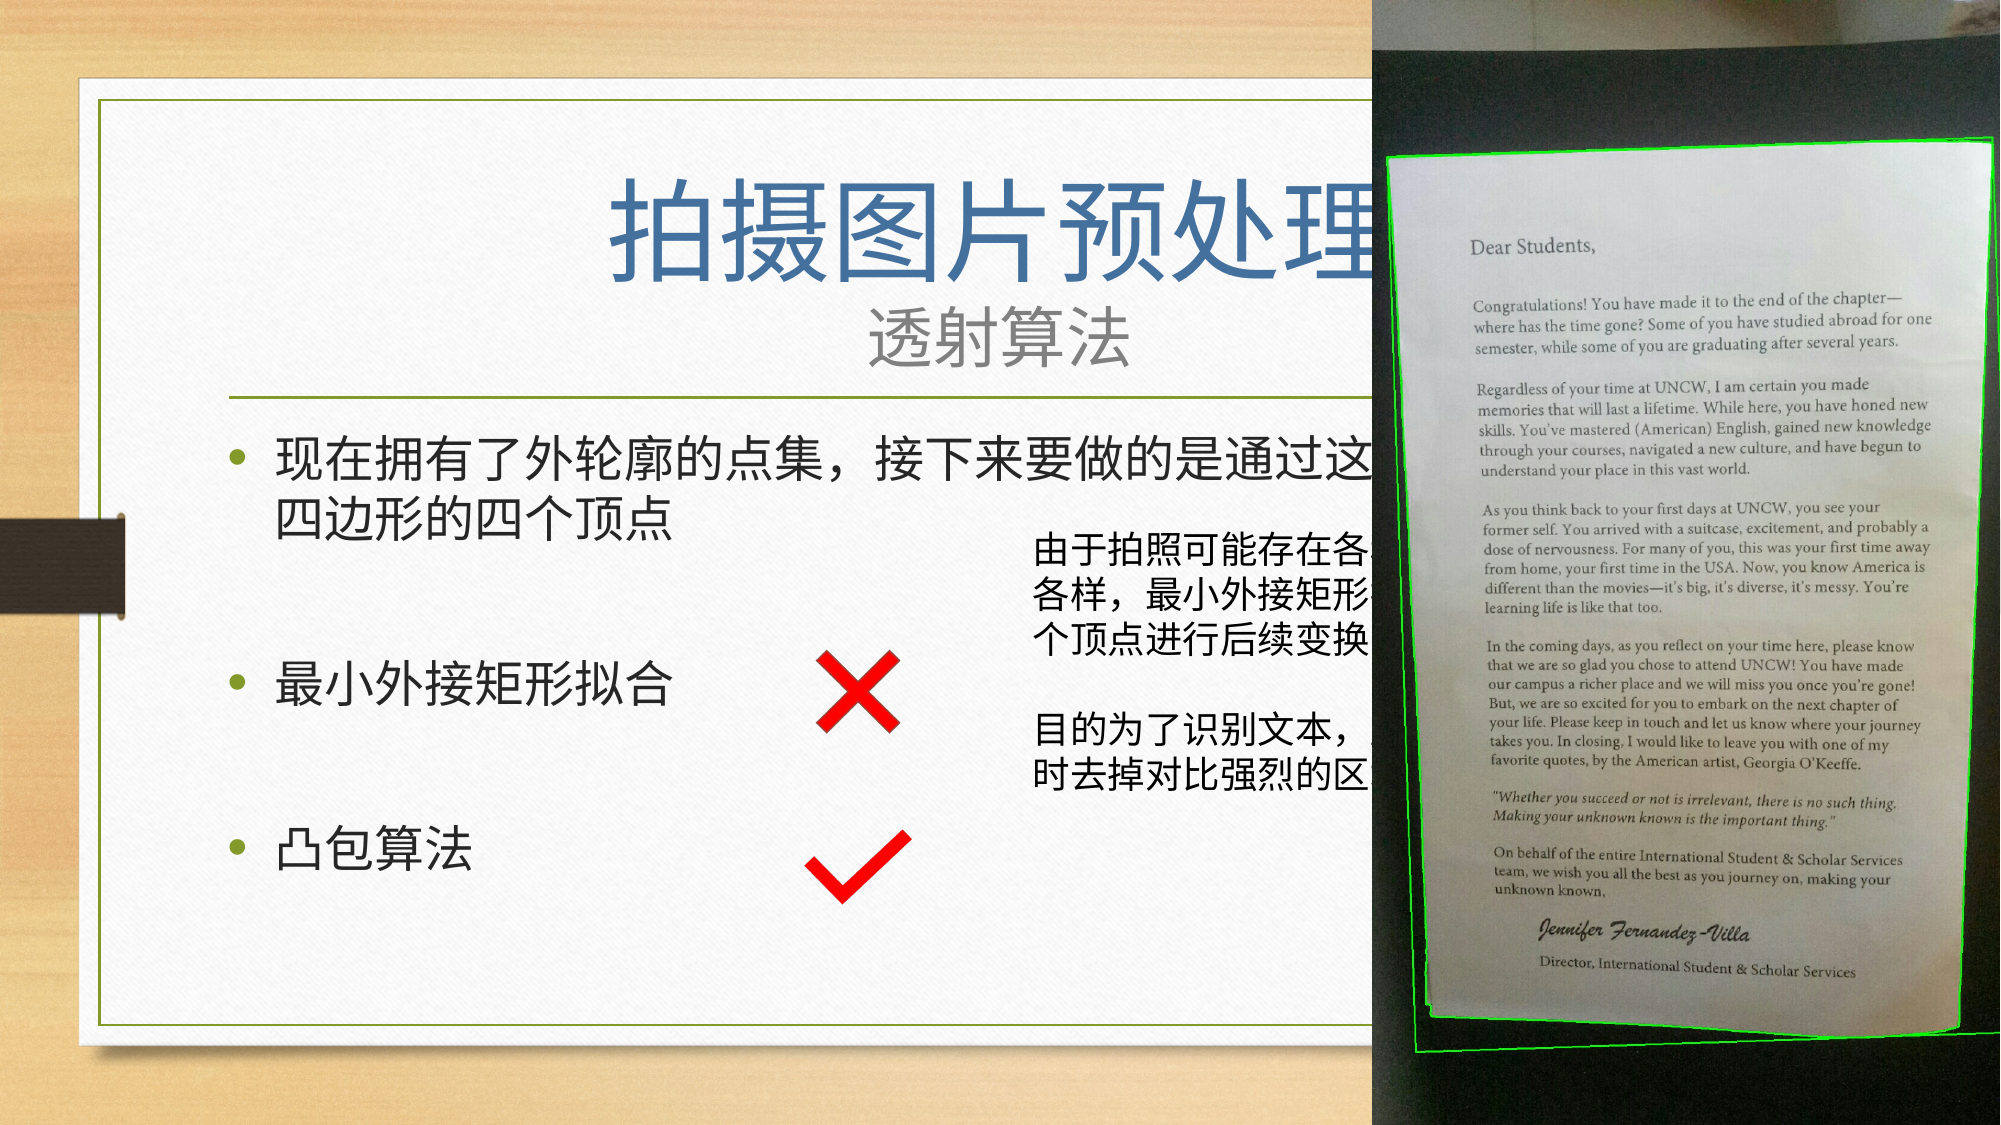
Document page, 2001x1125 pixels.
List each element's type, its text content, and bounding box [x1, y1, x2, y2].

picture [0, 0, 2001, 1125]
title 拍摄图片预处理 透射算法 [212, 161, 1372, 375]
text_box 由于拍照可能存在各种角度,以及背景各式各样，最小外接矩形拟合无法准确的拿到四个顶点进行后续变换 目的为了识别文本，所以要尽可能在预处理时去掉对比强烈的区域 [1017, 519, 1372, 804]
list 现在拥有了外轮廓的点集，接下来要做的是通过这个点集，找到该四边形的四个顶点 最小外接矩形拟合 凸包算法 [212, 419, 1372, 964]
